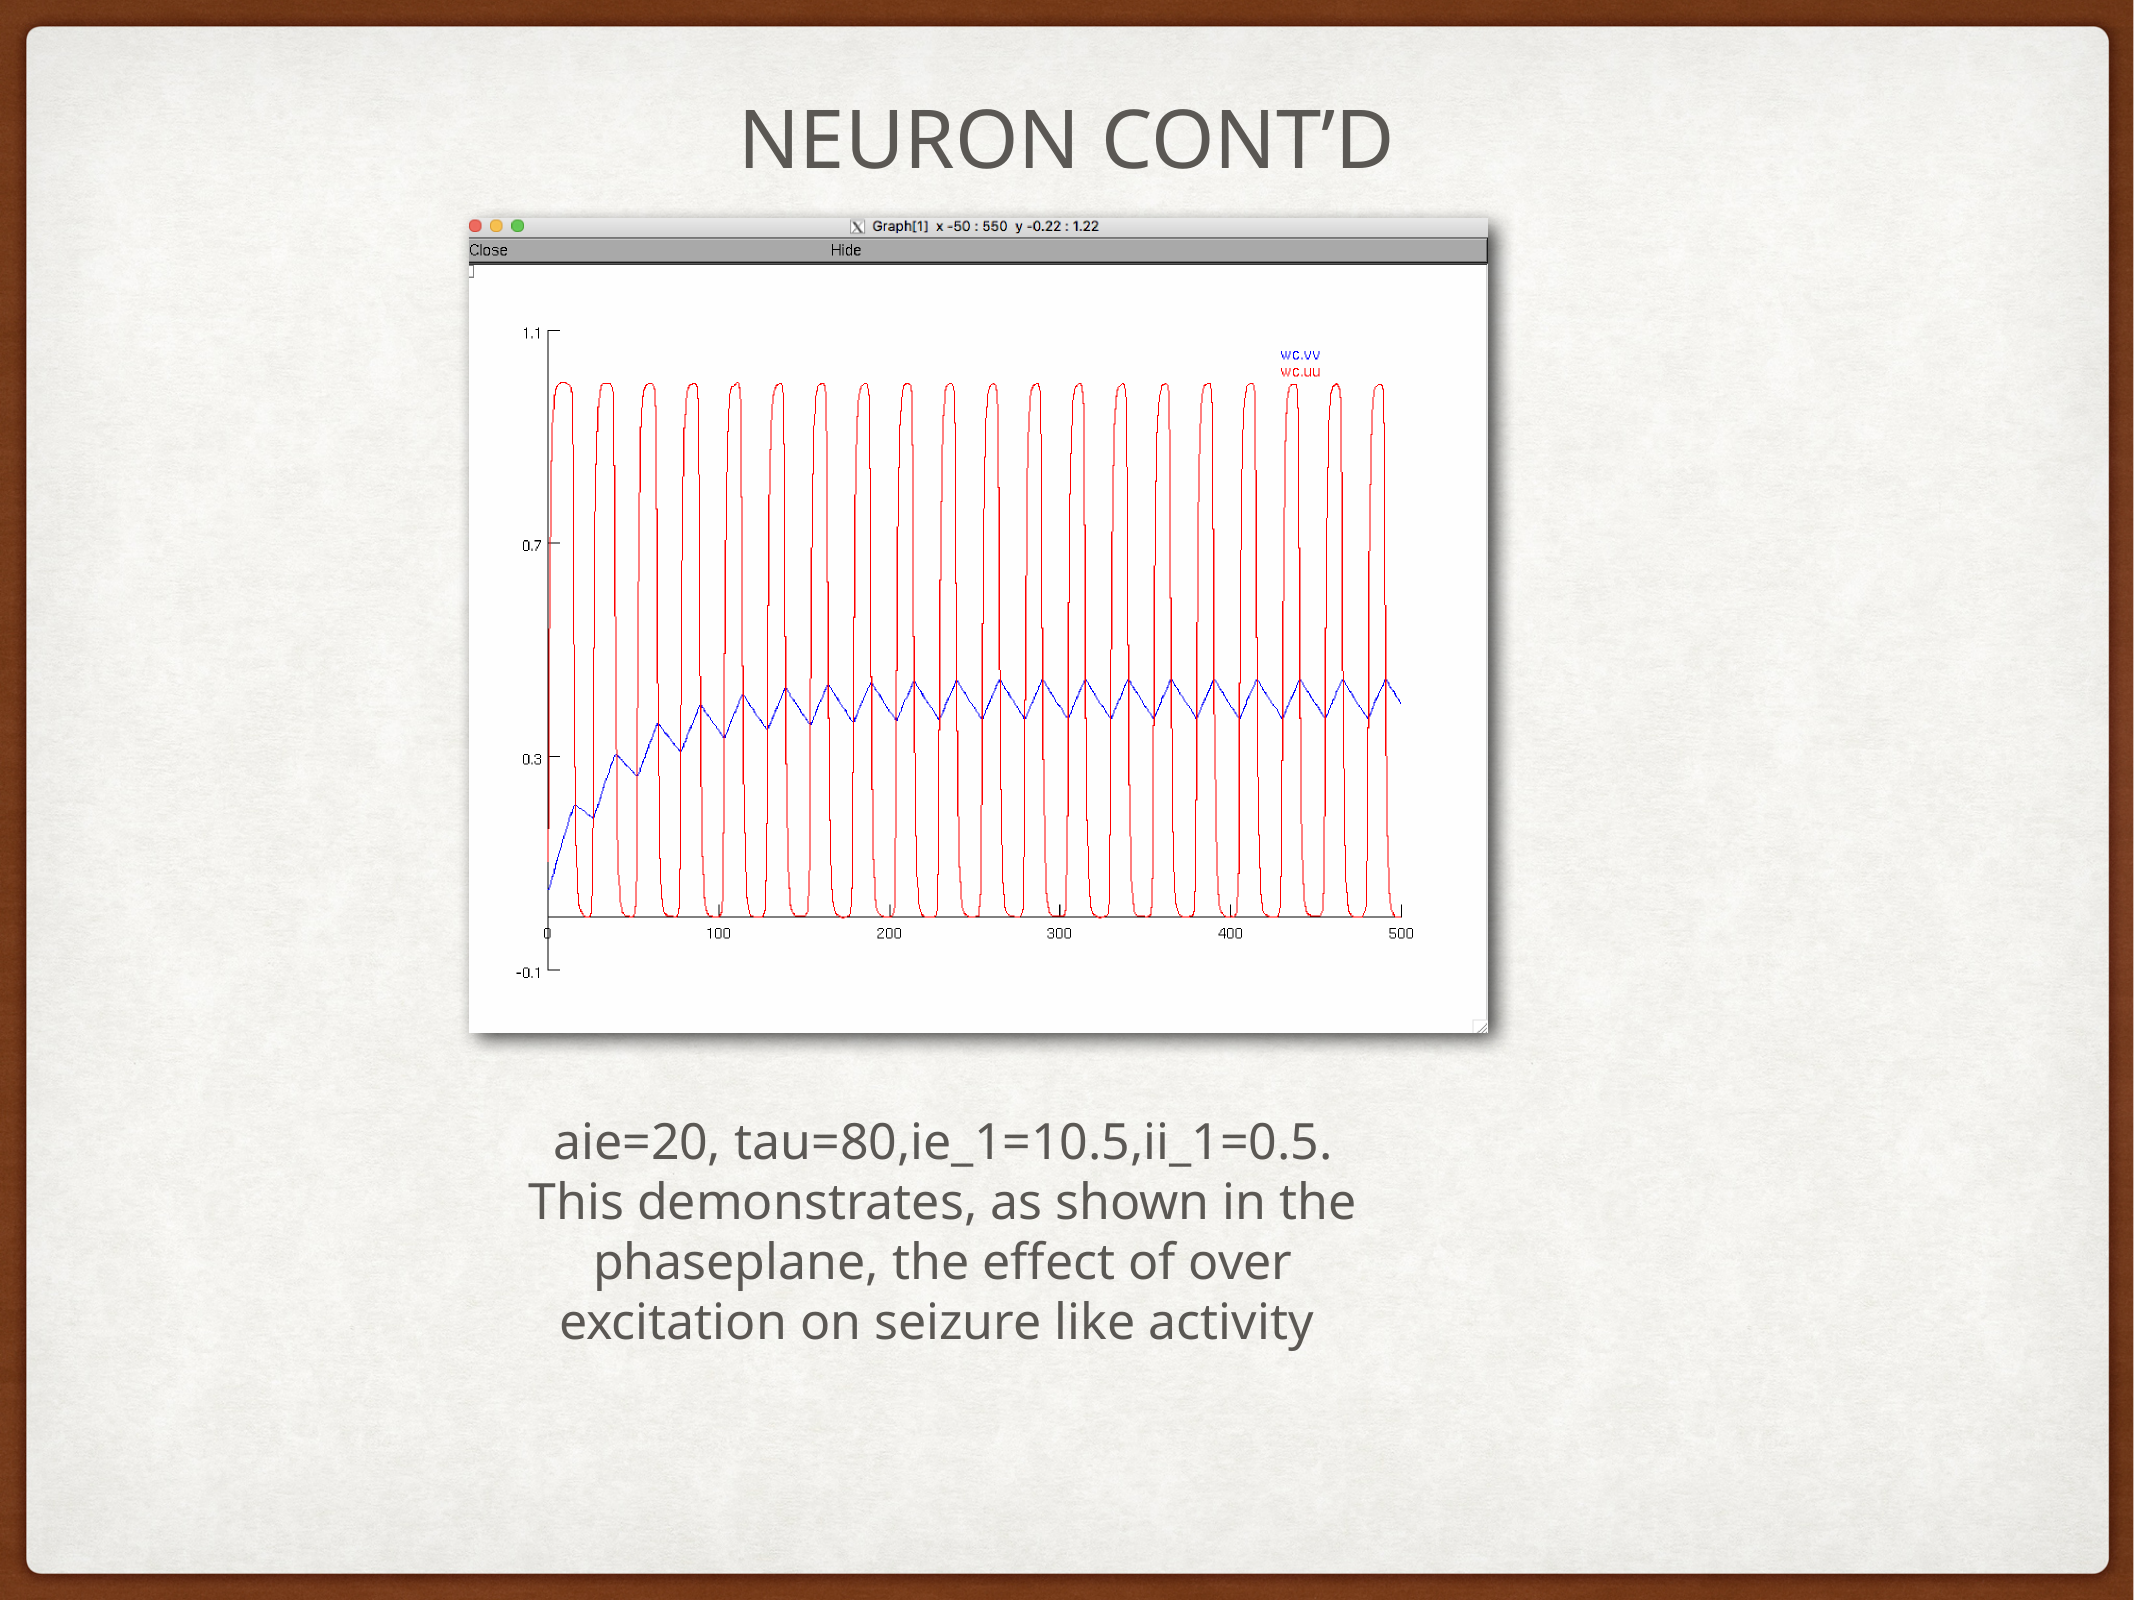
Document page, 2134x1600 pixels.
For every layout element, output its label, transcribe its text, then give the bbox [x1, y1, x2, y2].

text_box aie=20, tau=80,ie_1=10.5,ii_1=0.5. This demonstrates, as shown in the phaseplane, the effect of over excitation on seizure like activity [518, 1101, 1368, 1358]
picture [0, 0, 2134, 1600]
title Neuron Cont’d [109, 78, 2024, 203]
